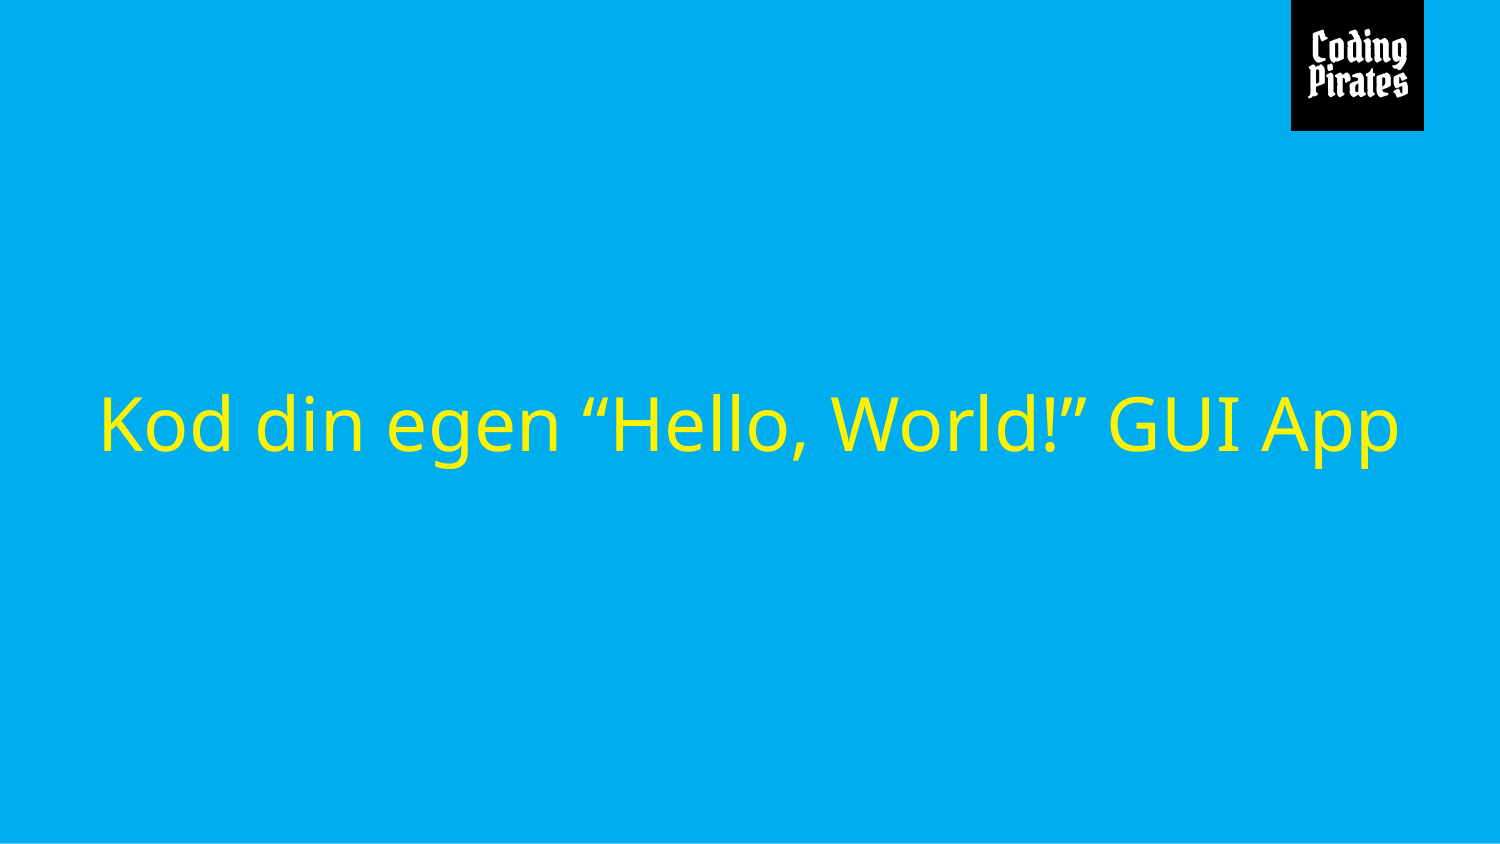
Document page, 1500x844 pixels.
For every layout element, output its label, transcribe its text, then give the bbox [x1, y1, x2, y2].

title Kod din egen “Hello, World!” GUI App [51, 352, 1449, 491]
picture [1292, 0, 1423, 130]
